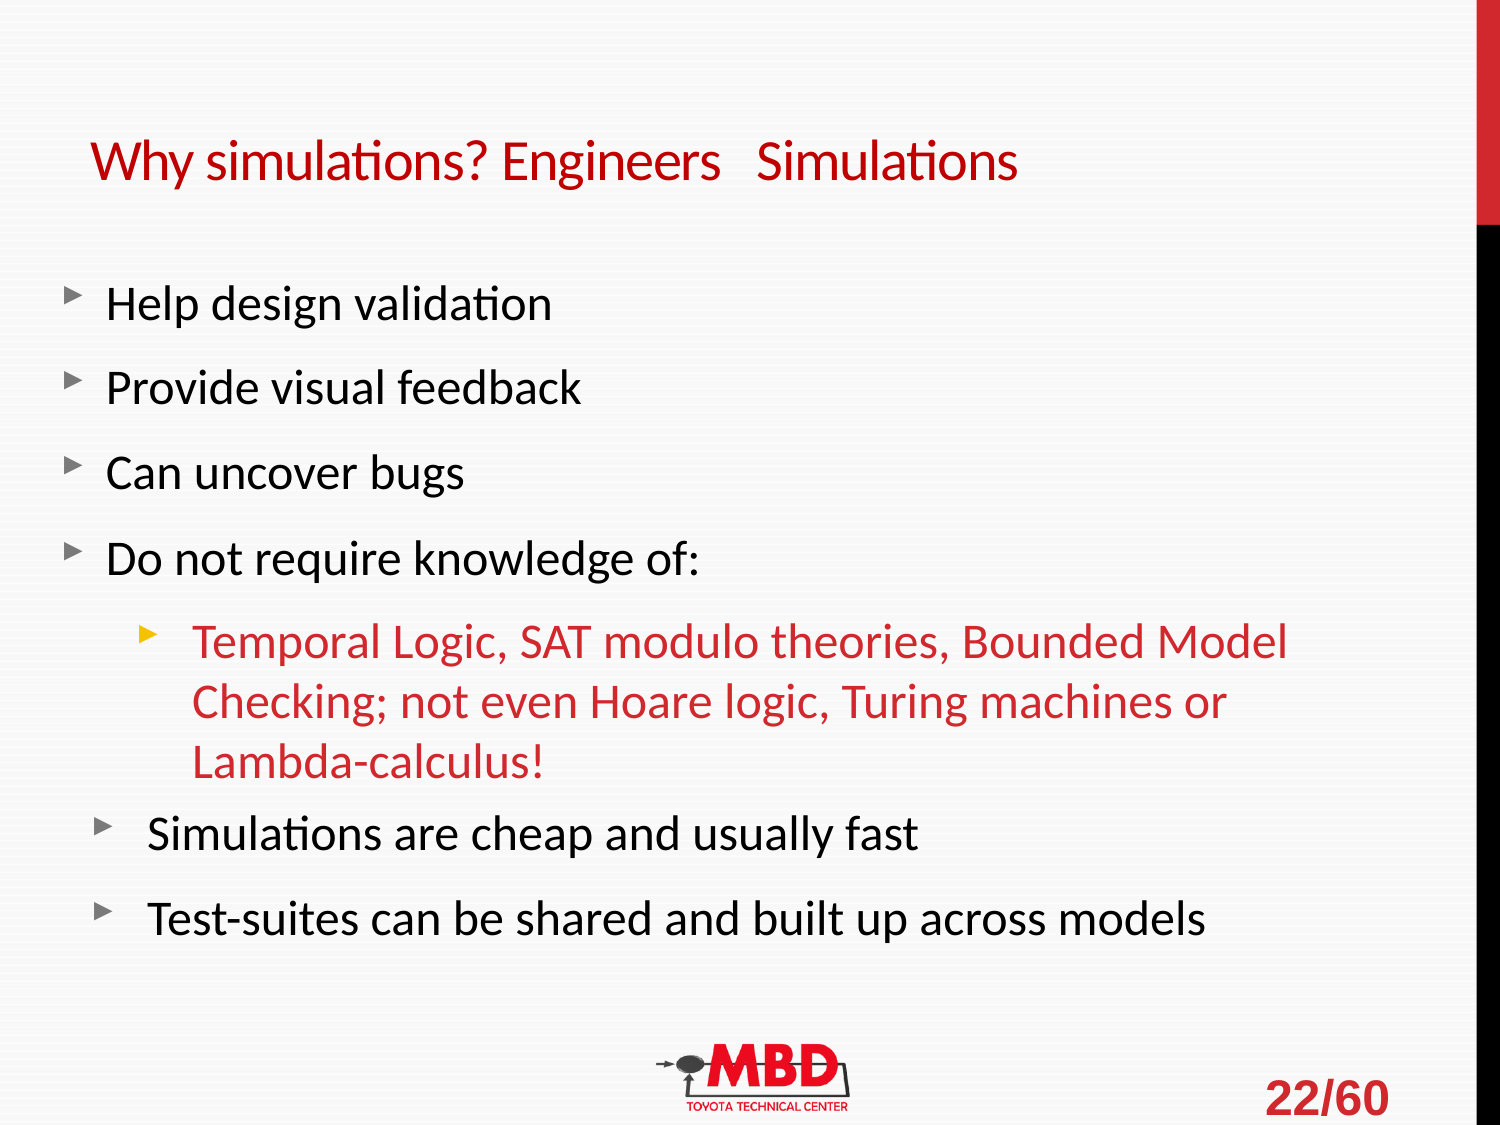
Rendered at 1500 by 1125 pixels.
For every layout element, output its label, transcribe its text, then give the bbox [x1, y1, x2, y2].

picture [650, 1039, 854, 1115]
slide_number 22/60 [1250, 1065, 1466, 1125]
text_box Help design validation Provide visual feedback Can uncover bugs Do not require knowledge of: Temporal Logic, SAT modulo theories, Bounded Model Checking; not even Hoare logic, Turing machines or Lambda-calculus! Simulations are cheap and usually fast Test-suites can be shared and built up across models [45, 262, 1409, 1038]
